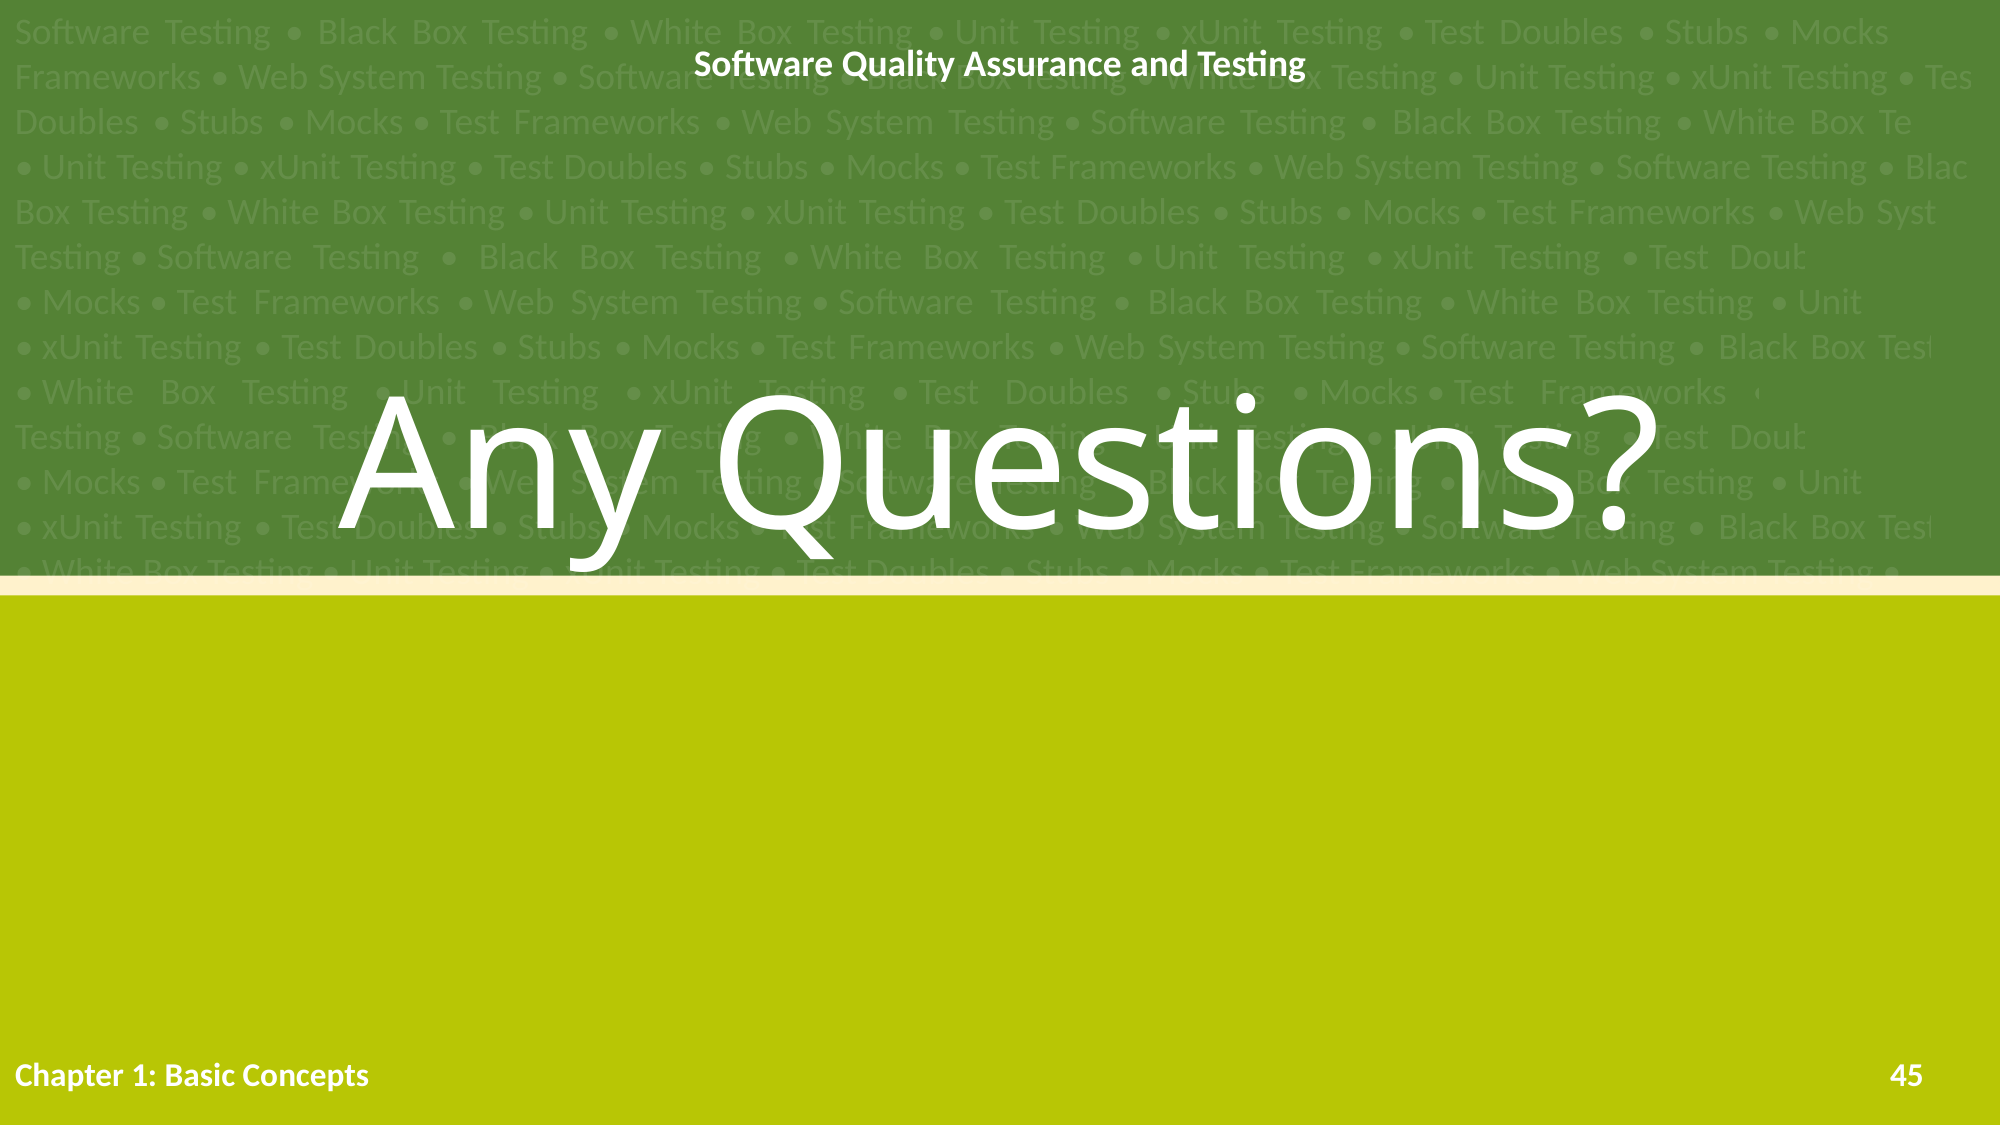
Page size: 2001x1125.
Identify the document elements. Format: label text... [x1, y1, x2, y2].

footer Chapter 1: Basic Concepts [0, 1042, 929, 1103]
title Any Questions? [83, 184, 1916, 576]
slide_number 45 [1412, 1042, 1939, 1103]
